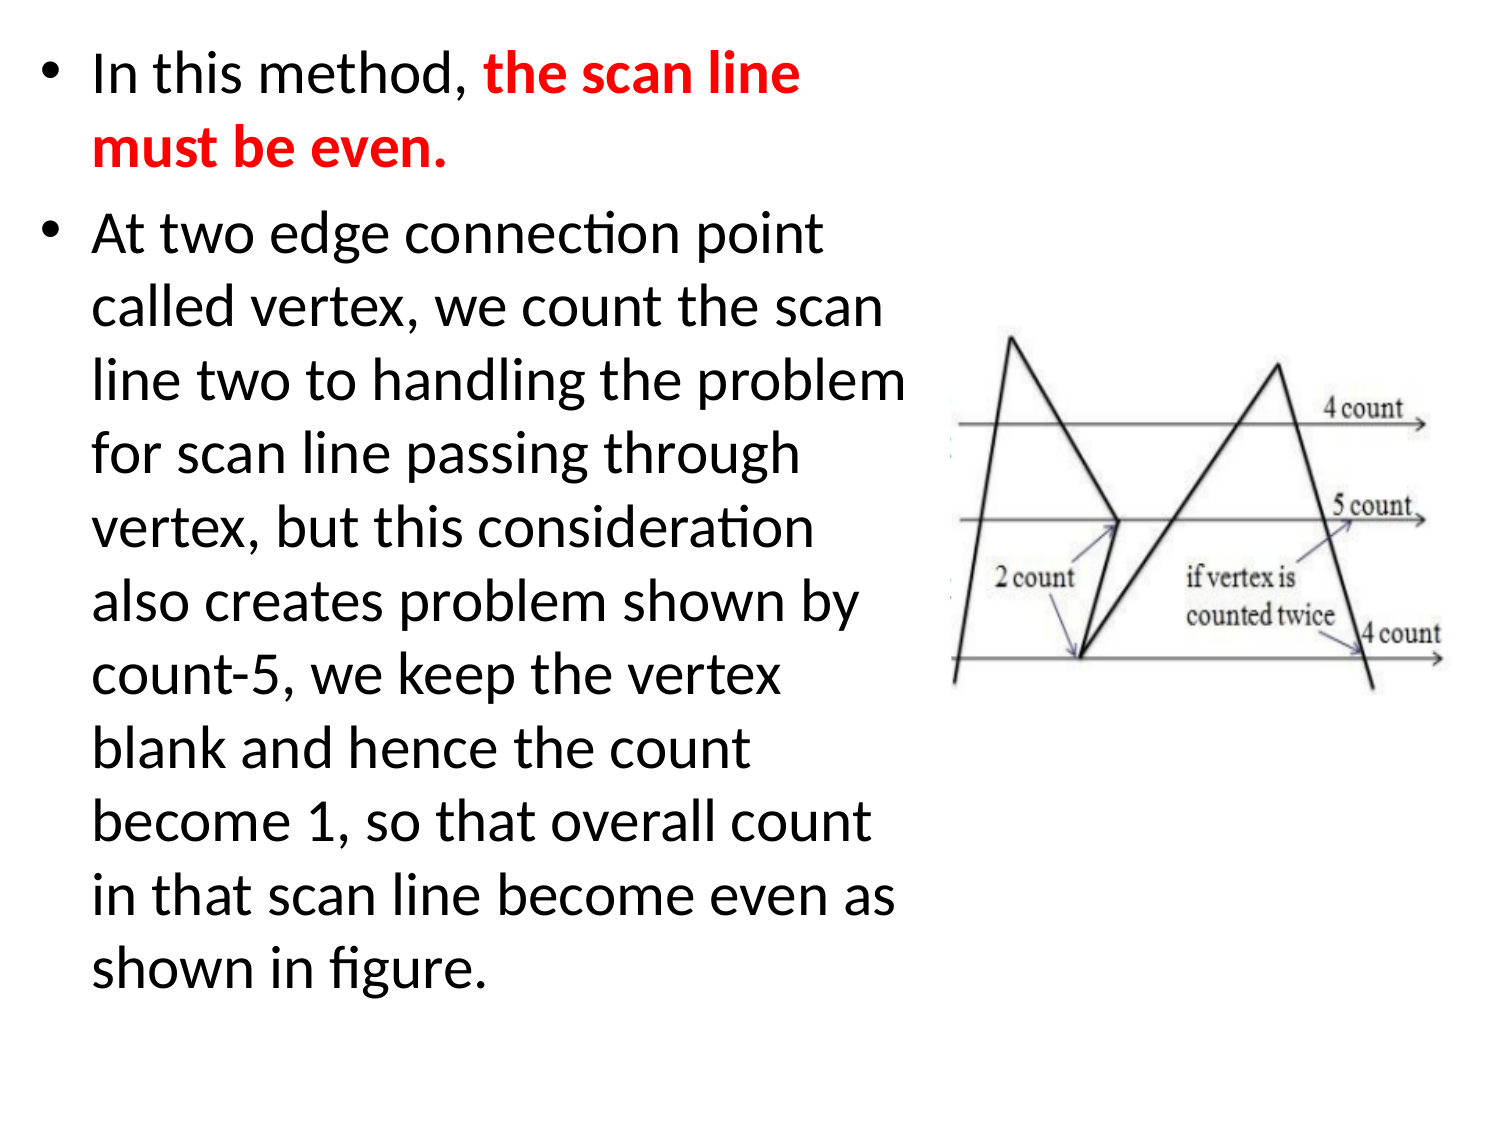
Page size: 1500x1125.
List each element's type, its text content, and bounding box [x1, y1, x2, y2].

picture [949, 299, 1471, 742]
list In this method, the scan line must be even. At two edge connection point called vertex, we count the scan line two to handling the problem for scan line passing through vertex, but this consideration also creates problem shown by count-5, we keep the vertex blank and hence the count become 1, so that overall count in that scan line become even as shown in figure. [24, 24, 925, 1088]
